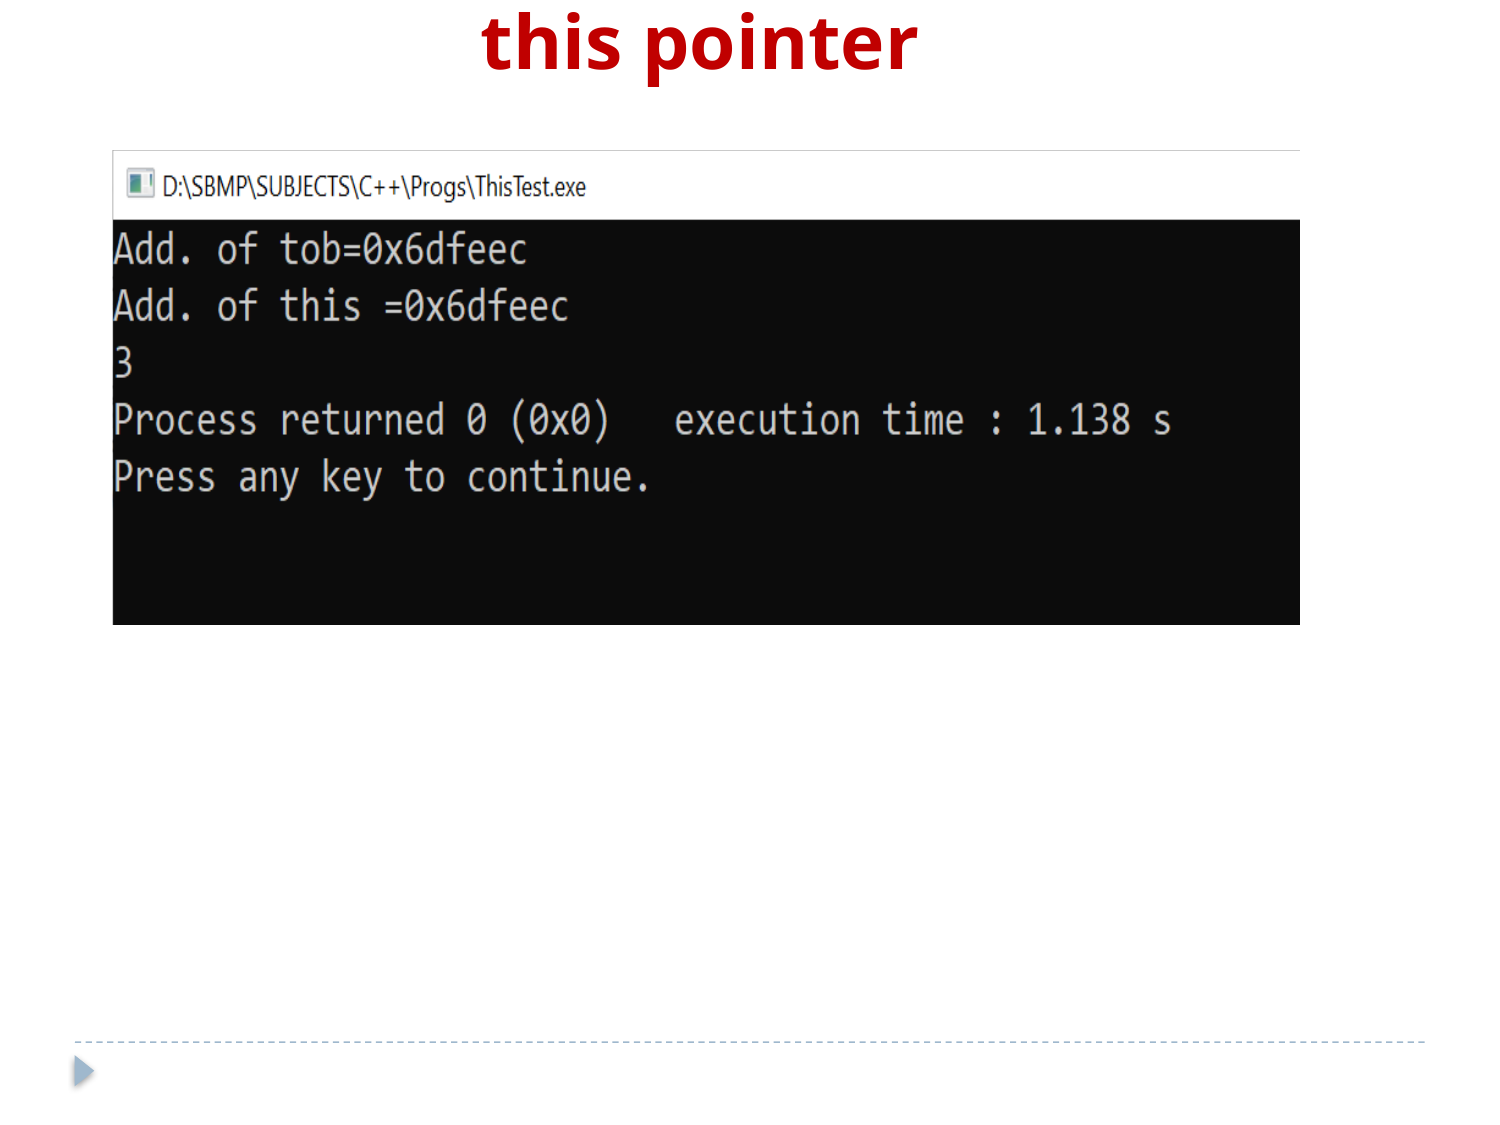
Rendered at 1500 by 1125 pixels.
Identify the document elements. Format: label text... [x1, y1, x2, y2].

text_box [49, 124, 1488, 465]
picture [112, 149, 1301, 626]
text_box this pointer [0, 0, 1400, 96]
